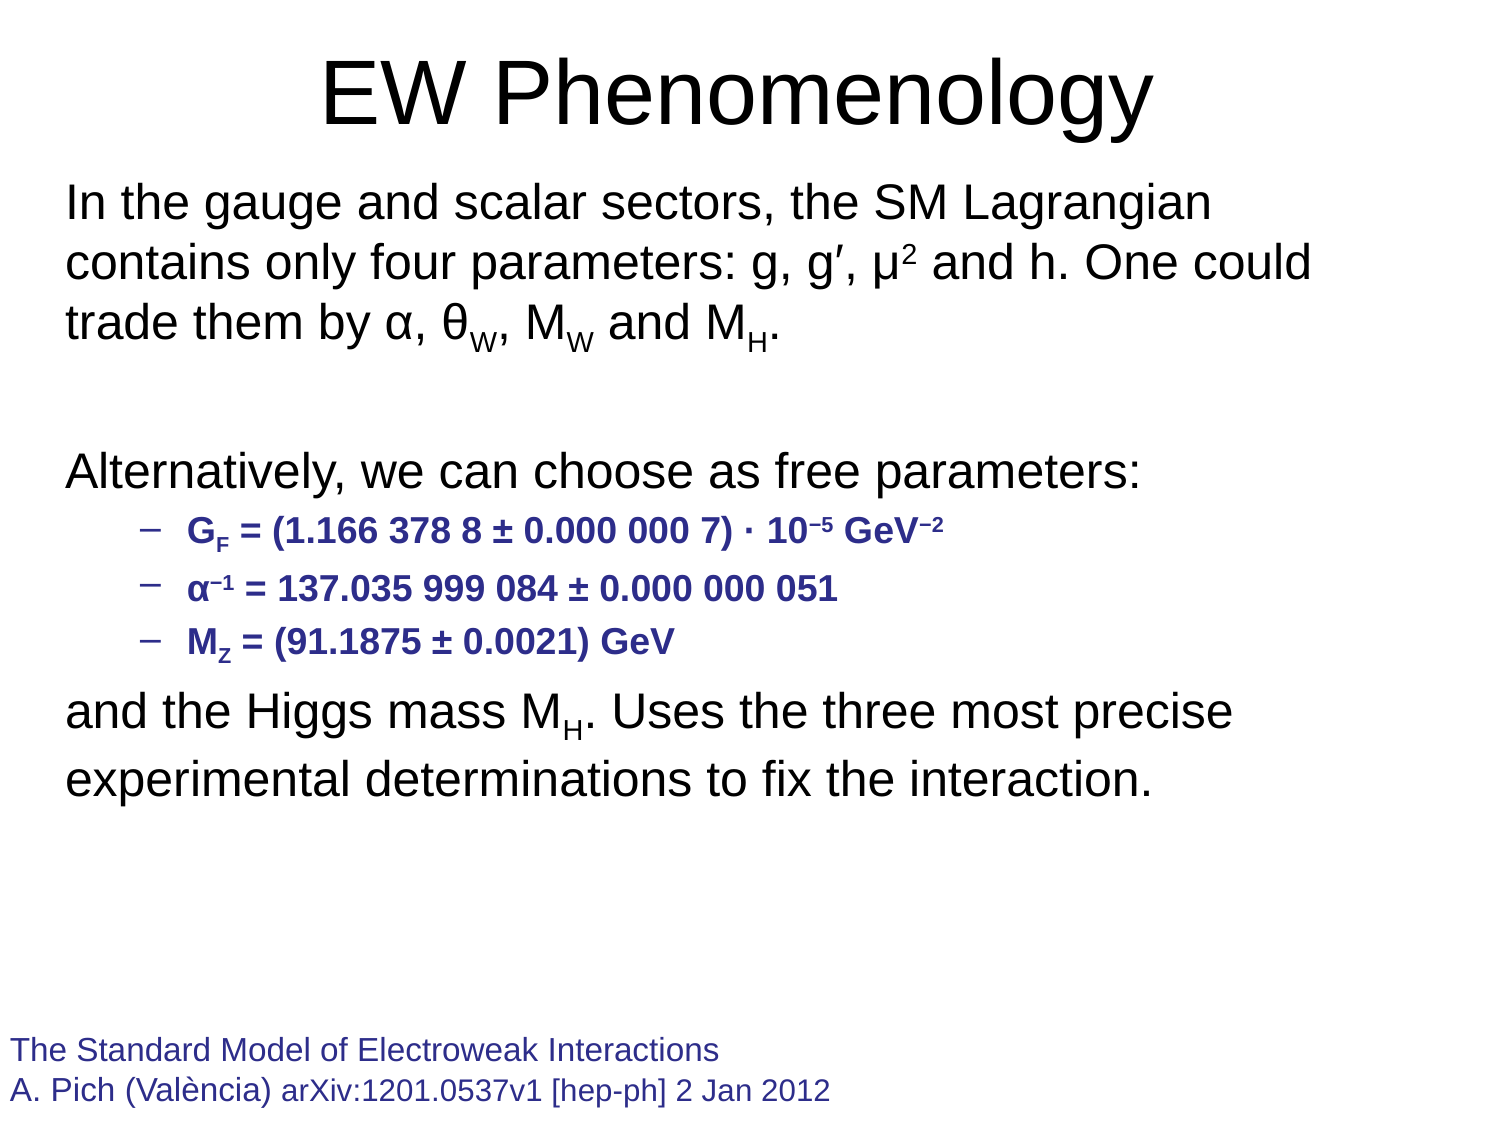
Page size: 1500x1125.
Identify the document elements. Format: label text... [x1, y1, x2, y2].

title EW Phenomenology [62, 24, 1413, 150]
text_box The Standard Model of Electroweak Interactions A. Pich (València) arXiv:1201.0537v1 [hep-ph] 2 Jan 2012 [0, 1020, 1058, 1116]
list In the gauge and scalar sectors, the SM Lagrangian contains only four parameters: g, g′, μ2 and h. One could trade them by α, θW, MW and MH. Alternatively, we can choose as free parameters: GF = (1.166 378 8 ± 0.000 000 7) · 10−5 GeV−2 α−1 = 137.035 999 084 ± 0.000 000 051 MZ = (91.1875 ± 0.0021) GeV and the Higgs mass MH. Uses the three most precise experimental determinations to fix the interaction. [50, 162, 1400, 825]
